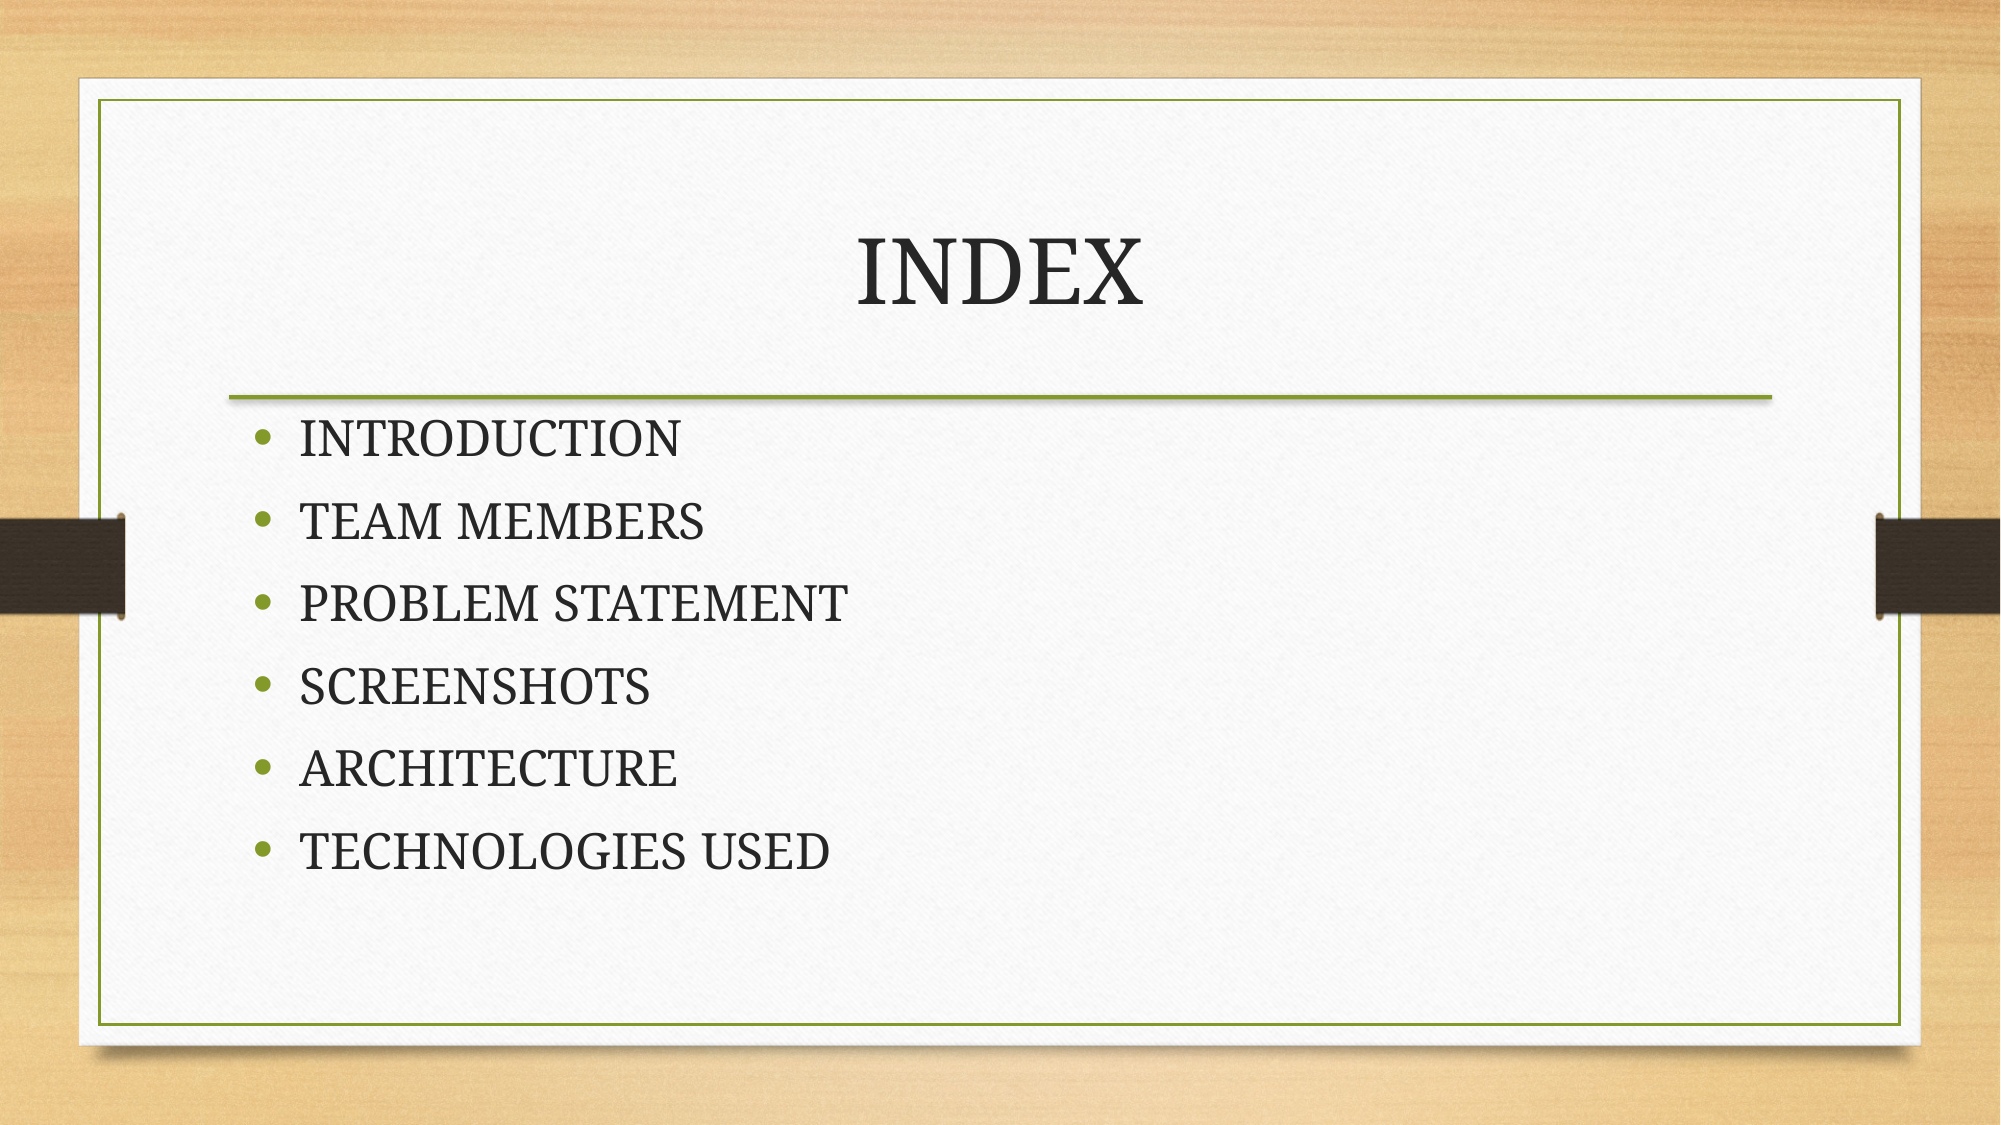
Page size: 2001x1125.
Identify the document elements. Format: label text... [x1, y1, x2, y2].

list INTRODUCTION TEAM MEMBERS PROBLEM STATEMENT SCREENSHOTS ARCHITECTURE TECHNOLOGIES USED [238, 399, 1814, 993]
title INDEX [212, 161, 1788, 375]
picture [0, 0, 2001, 1125]
